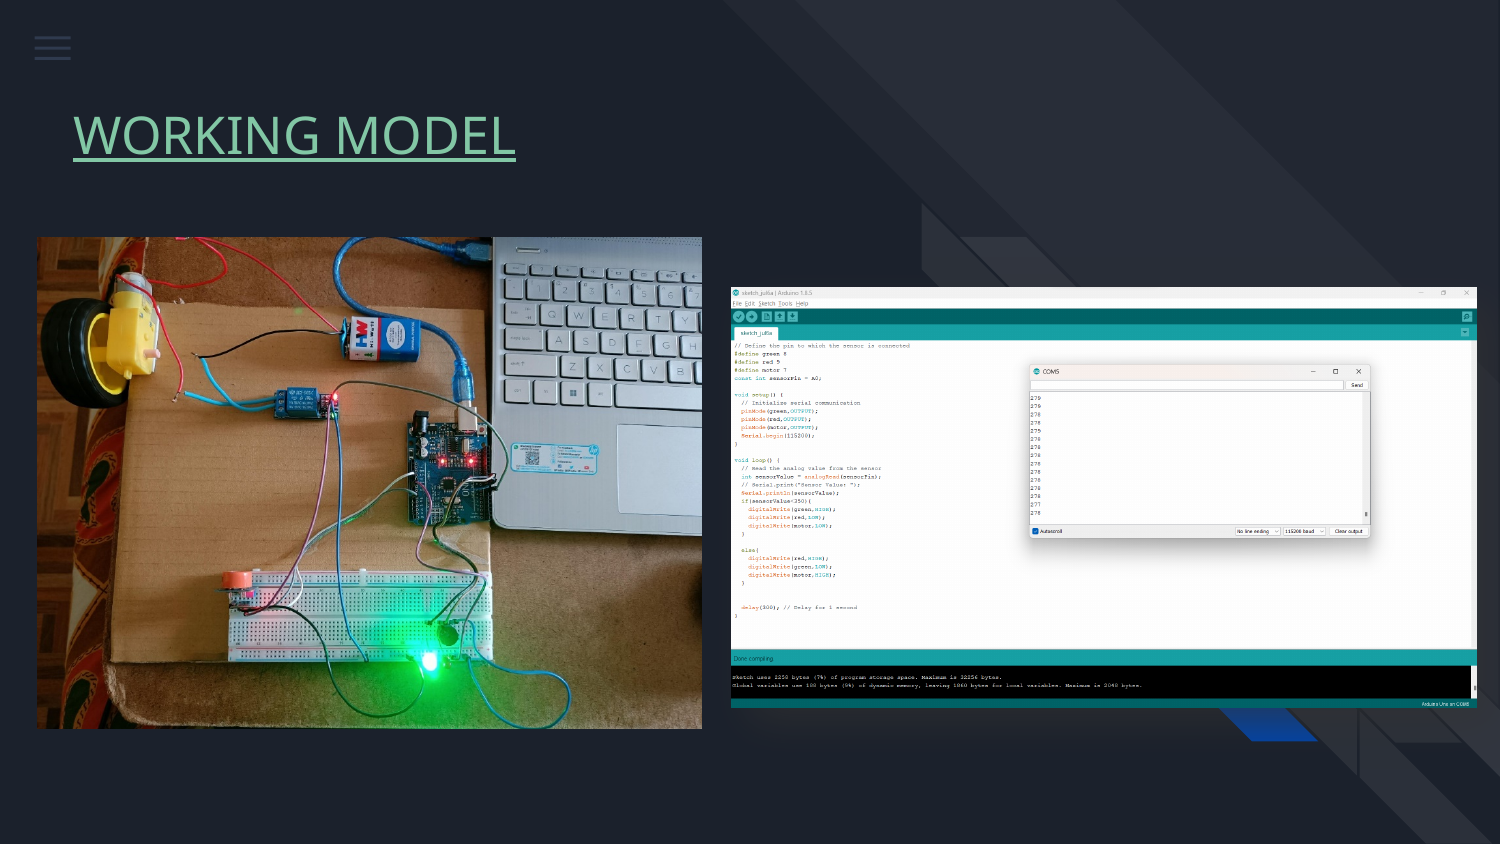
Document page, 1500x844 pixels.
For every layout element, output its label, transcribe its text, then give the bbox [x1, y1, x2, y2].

text_box WORKING MODEL [58, 87, 555, 185]
picture [36, 237, 702, 729]
picture [730, 287, 1477, 708]
